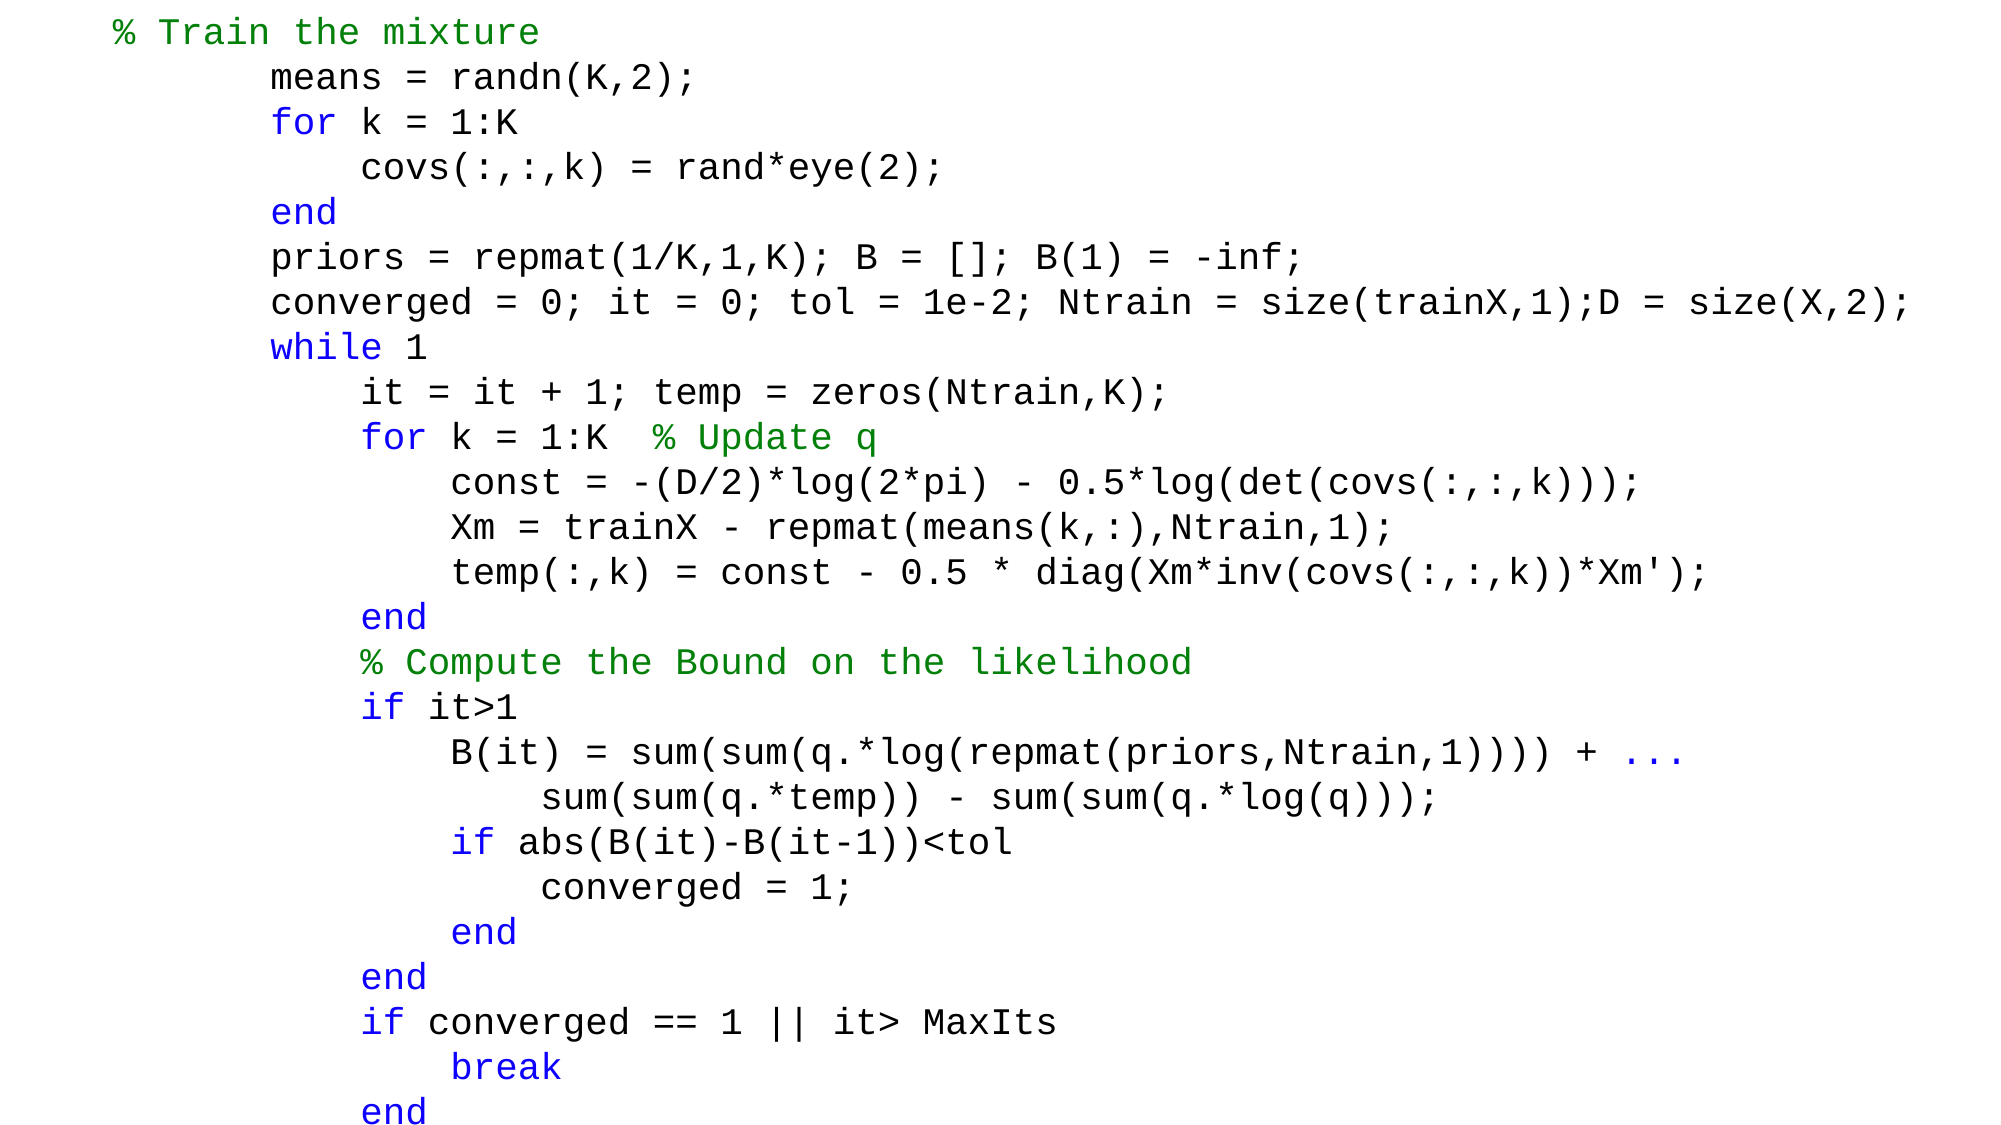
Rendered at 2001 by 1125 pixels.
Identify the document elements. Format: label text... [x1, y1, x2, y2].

text_box % Train the mixture means = randn(K,2); for k = 1:K covs(:,:,k) = rand*eye(2); end priors = repmat(1/K,1,K); B = []; B(1) = -inf; converged = 0; it = 0; tol = 1e-2; Ntrain = size(trainX,1);D = size(X,2); while 1 it = it + 1; temp = zeros(Ntrain,K); for k = 1:K % Update q const = -(D/2)*log(2*pi) - 0.5*log(det(covs(:,:,k))); Xm = trainX - repmat(means(k,:),Ntrain,1); temp(:,k) = const - 0.5 * diag(Xm*inv(covs(:,:,k))*Xm'); end % Compute the Bound on the likelihood if it>1 B(it) = sum(sum(q.*log(repmat(priors,Ntrain,1)))) + ... sum(sum(q.*temp)) - sum(sum(q.*log(q))); if abs(B(it)-B(it-1))<tol converged = 1; end end if converged == 1 || it> MaxIts break end [75, 0, 1964, 1125]
